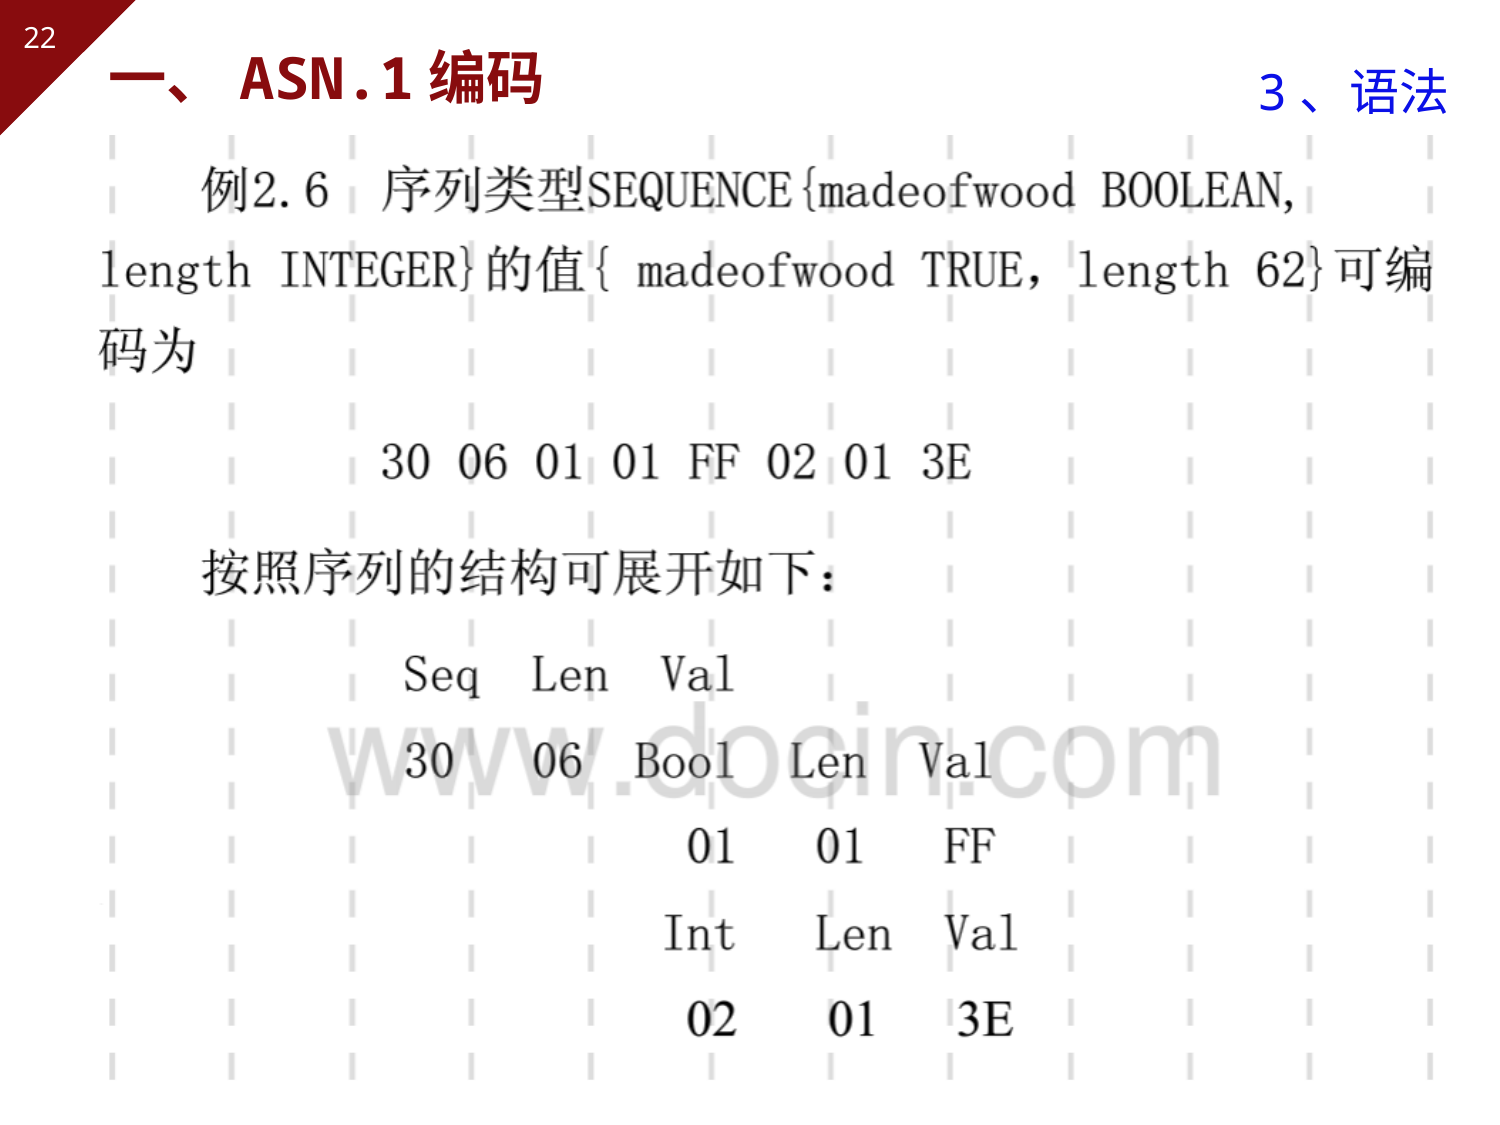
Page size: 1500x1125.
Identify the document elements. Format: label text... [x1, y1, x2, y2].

picture [17, 134, 1483, 1090]
list 3、语法 [796, 40, 1466, 133]
title 一、ASN.1编码 [93, 23, 1067, 130]
